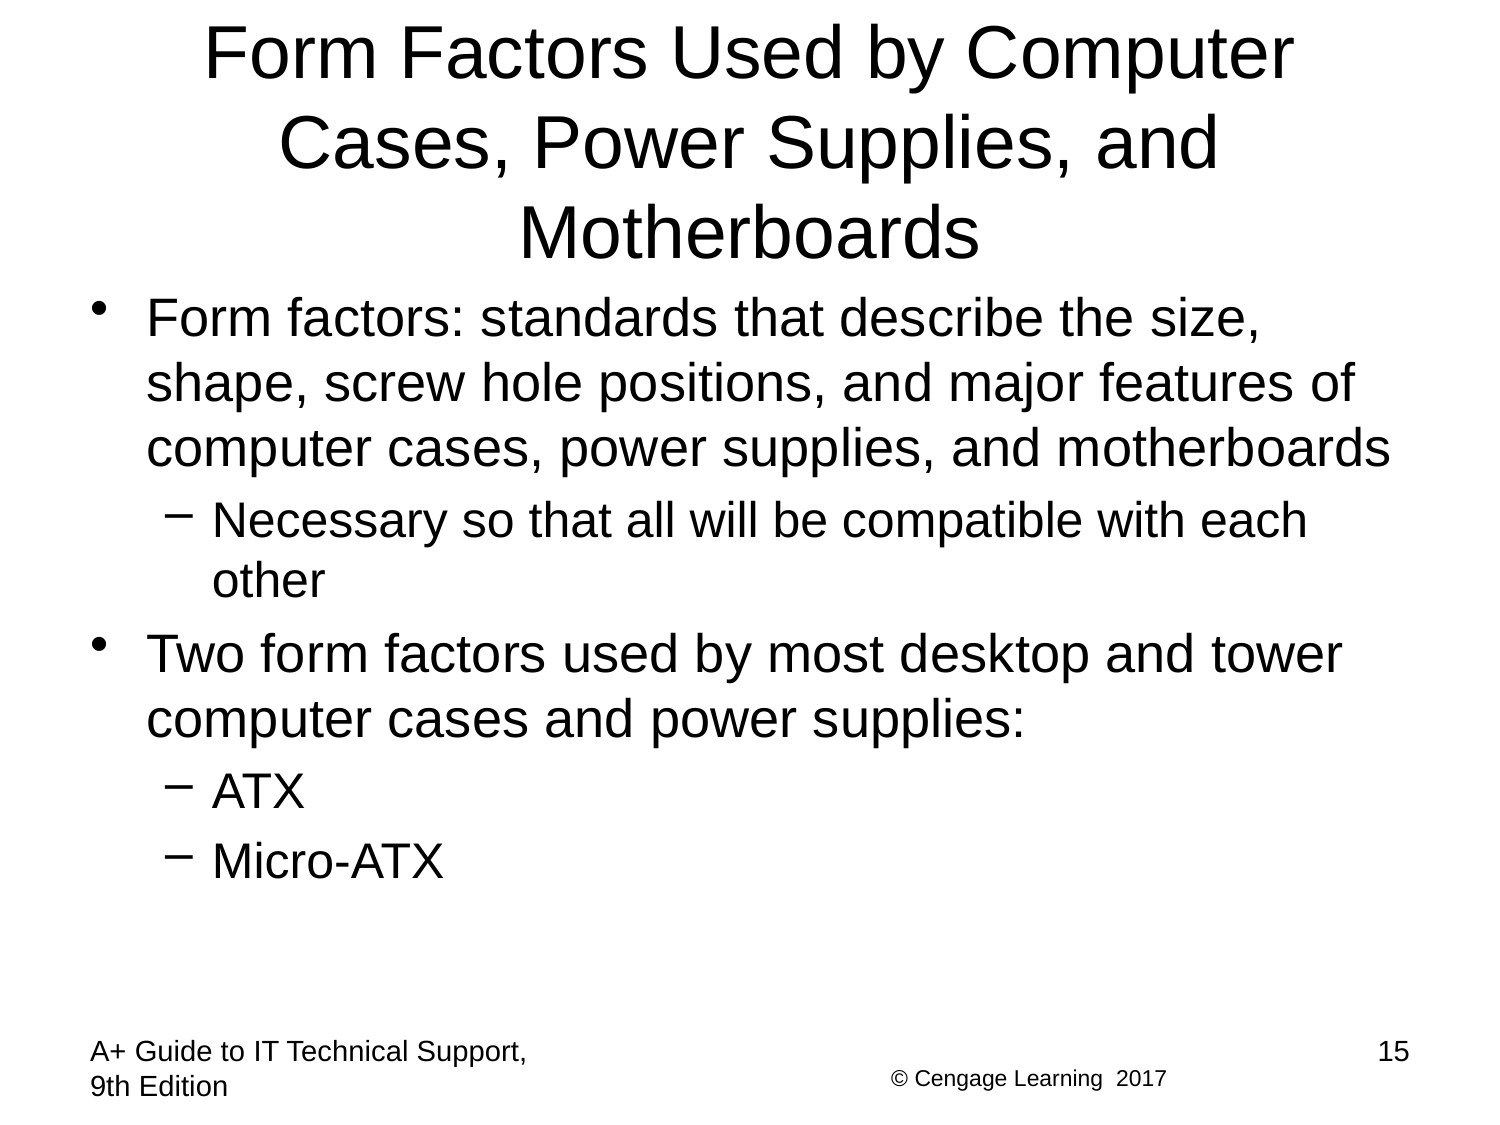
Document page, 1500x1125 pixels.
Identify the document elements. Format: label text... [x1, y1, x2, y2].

footer A+ Guide to IT Technical Support, 9th Edition [74, 1024, 588, 1103]
title Form Factors Used by Computer Cases, Power Supplies, and Motherboards [75, 45, 1425, 233]
list Form factors: standards that describe the size, shape, screw hole positions, and major features of computer cases, power supplies, and motherboards Necessary so that all will be compatible with each other Two form factors used by most desktop and tower computer cases and power supplies: ATX Micro-ATX [75, 275, 1425, 1005]
slide_number 15 [1312, 1024, 1426, 1103]
